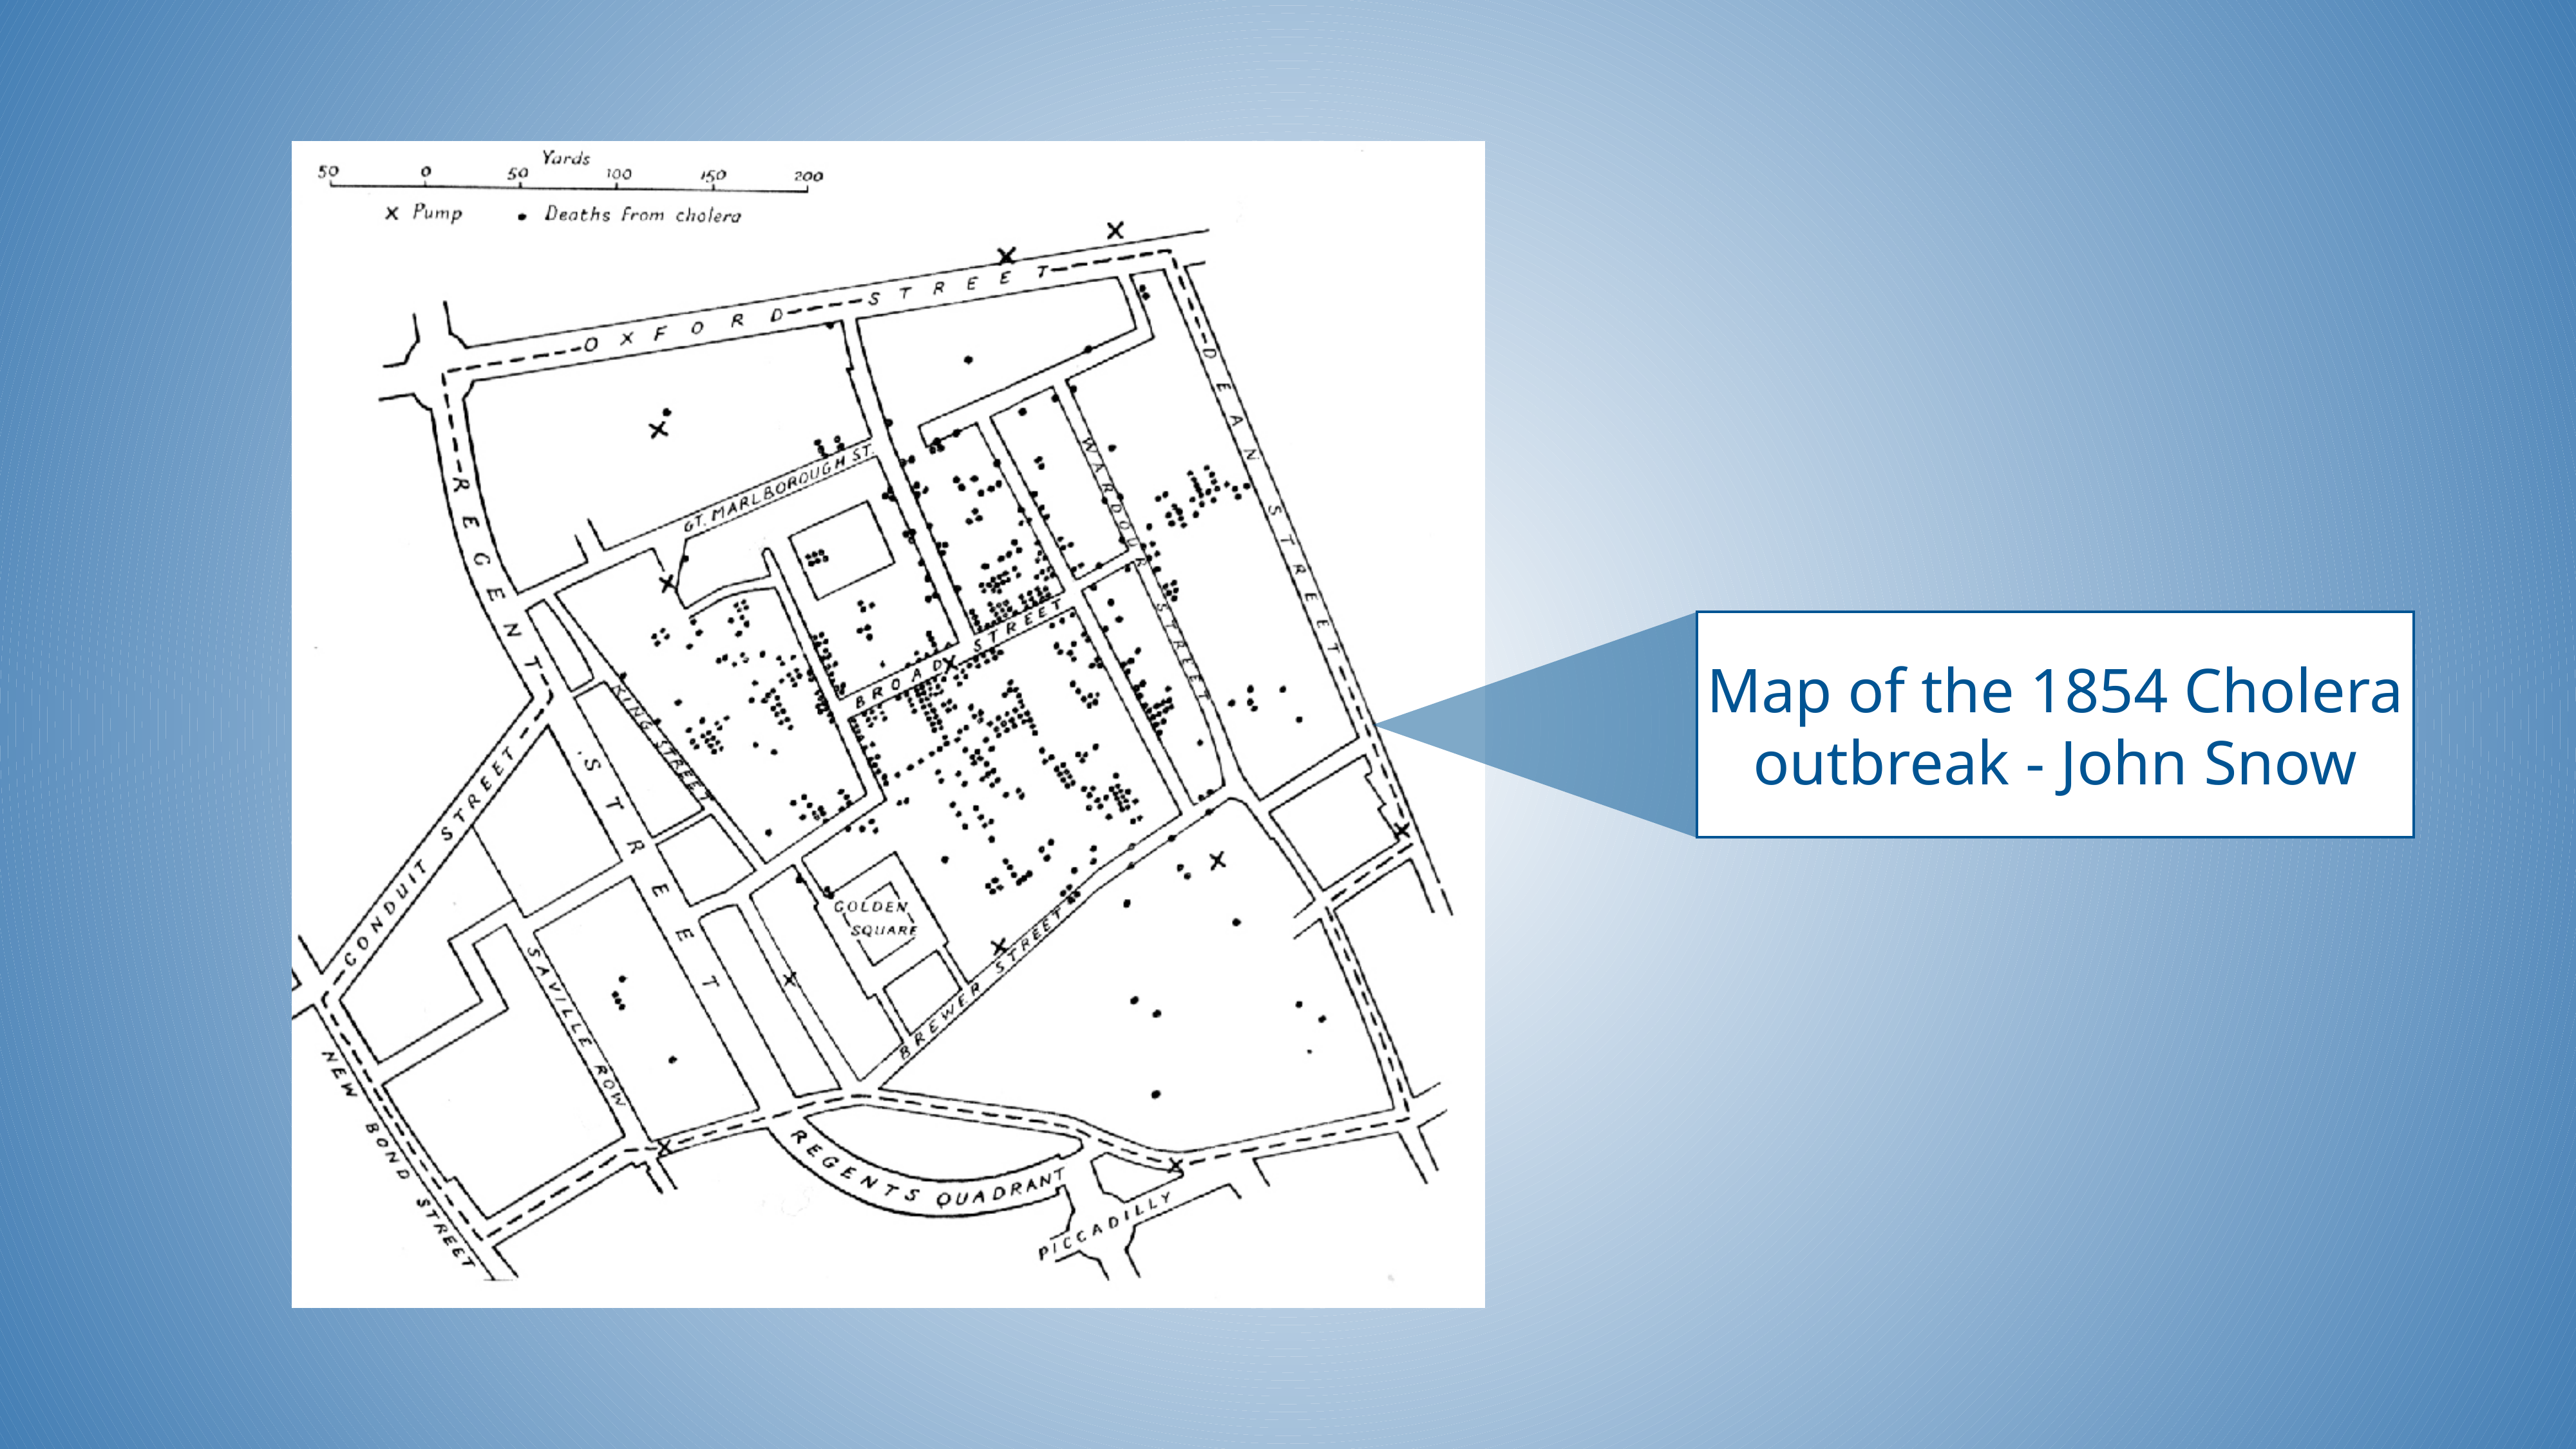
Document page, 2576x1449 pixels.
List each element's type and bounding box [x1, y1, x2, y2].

picture [292, 141, 1486, 1308]
text_box [1372, 611, 2414, 838]
